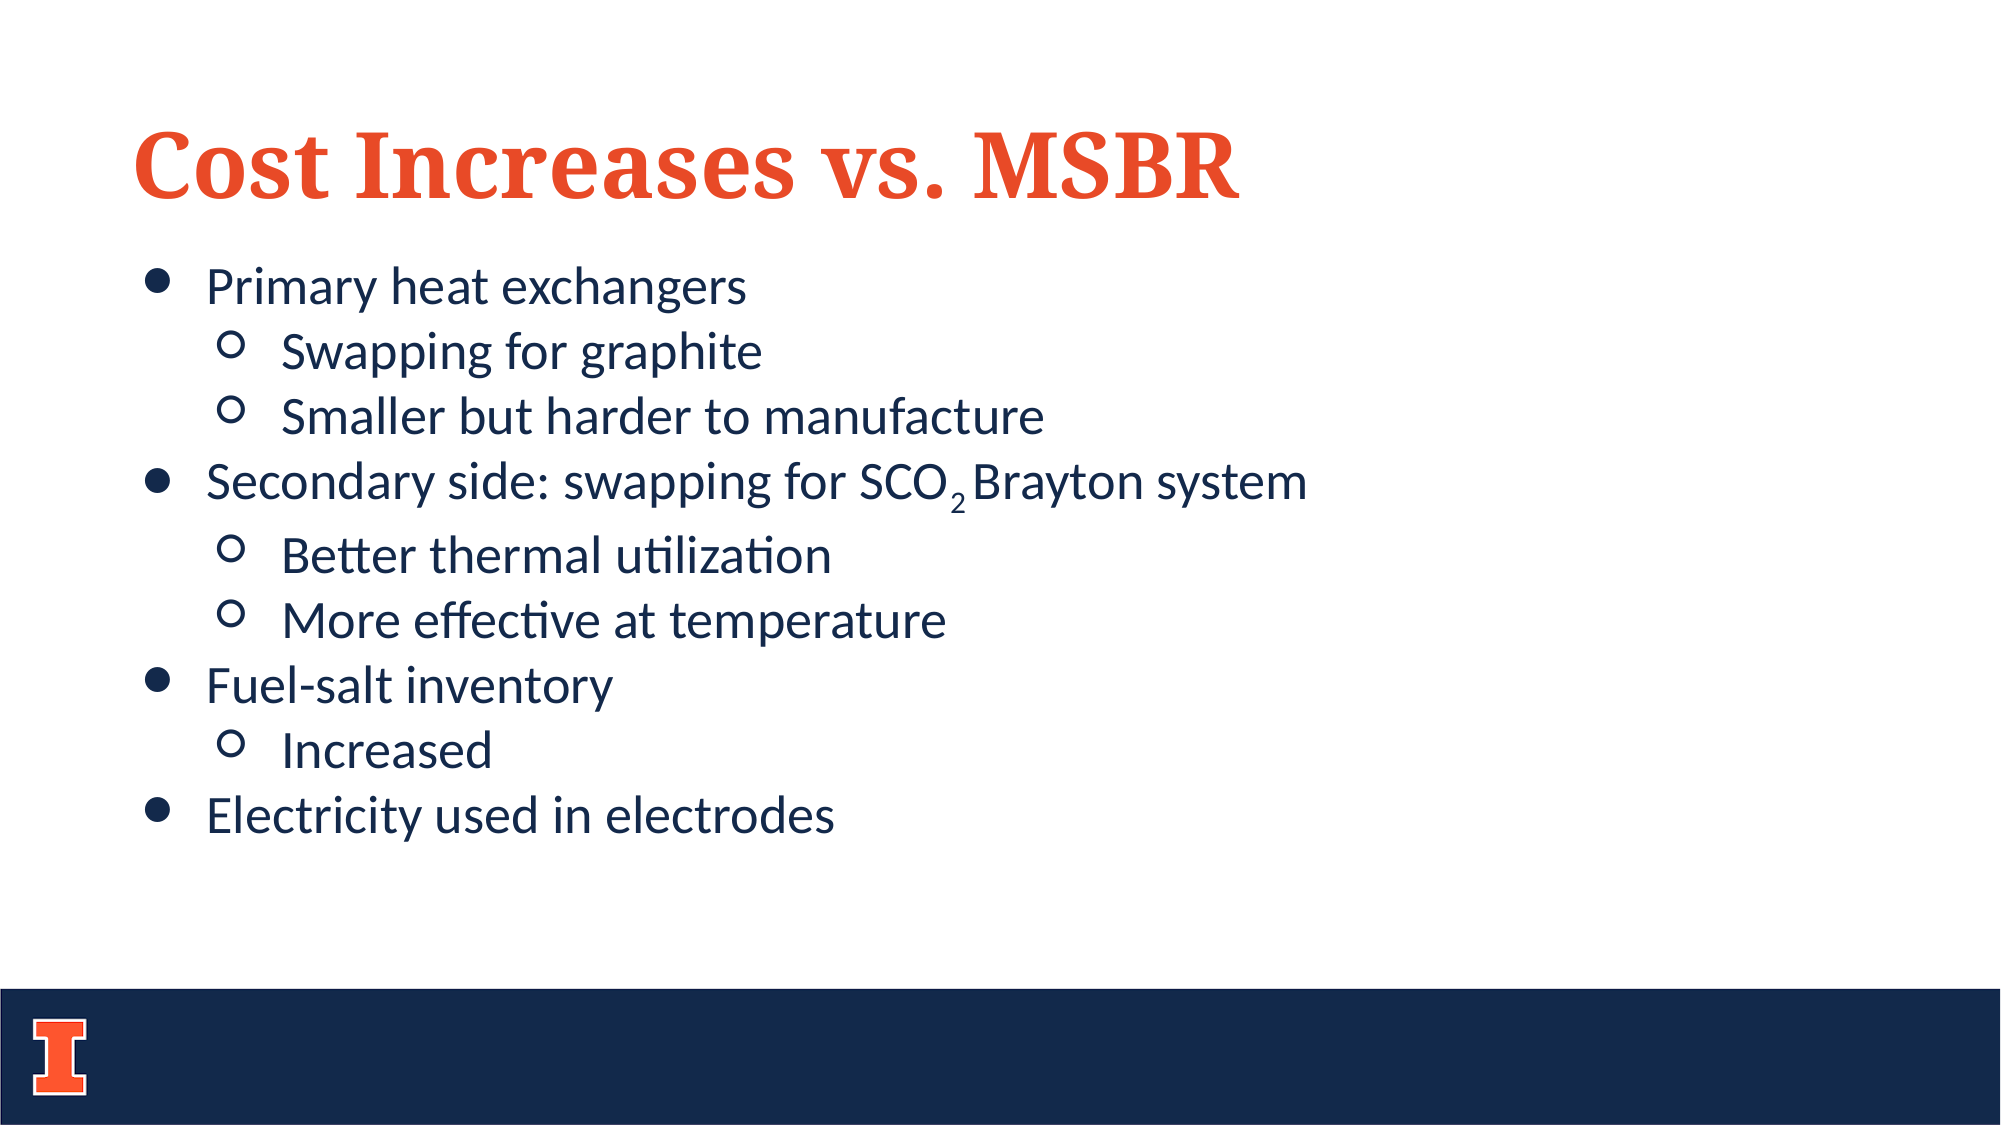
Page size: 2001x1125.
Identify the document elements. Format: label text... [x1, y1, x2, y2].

text_box Cost Increases vs. MSBR [116, 59, 1921, 278]
text_box Primary heat exchangers Swapping for graphite Smaller but harder to manufacture Secondary side: swapping for SCO2 Brayton system Better thermal utilization More effective at temperature Fuel-salt inventory Increased Electricity used in electrodes [116, 235, 1861, 980]
picture [0, 0, 2001, 1125]
